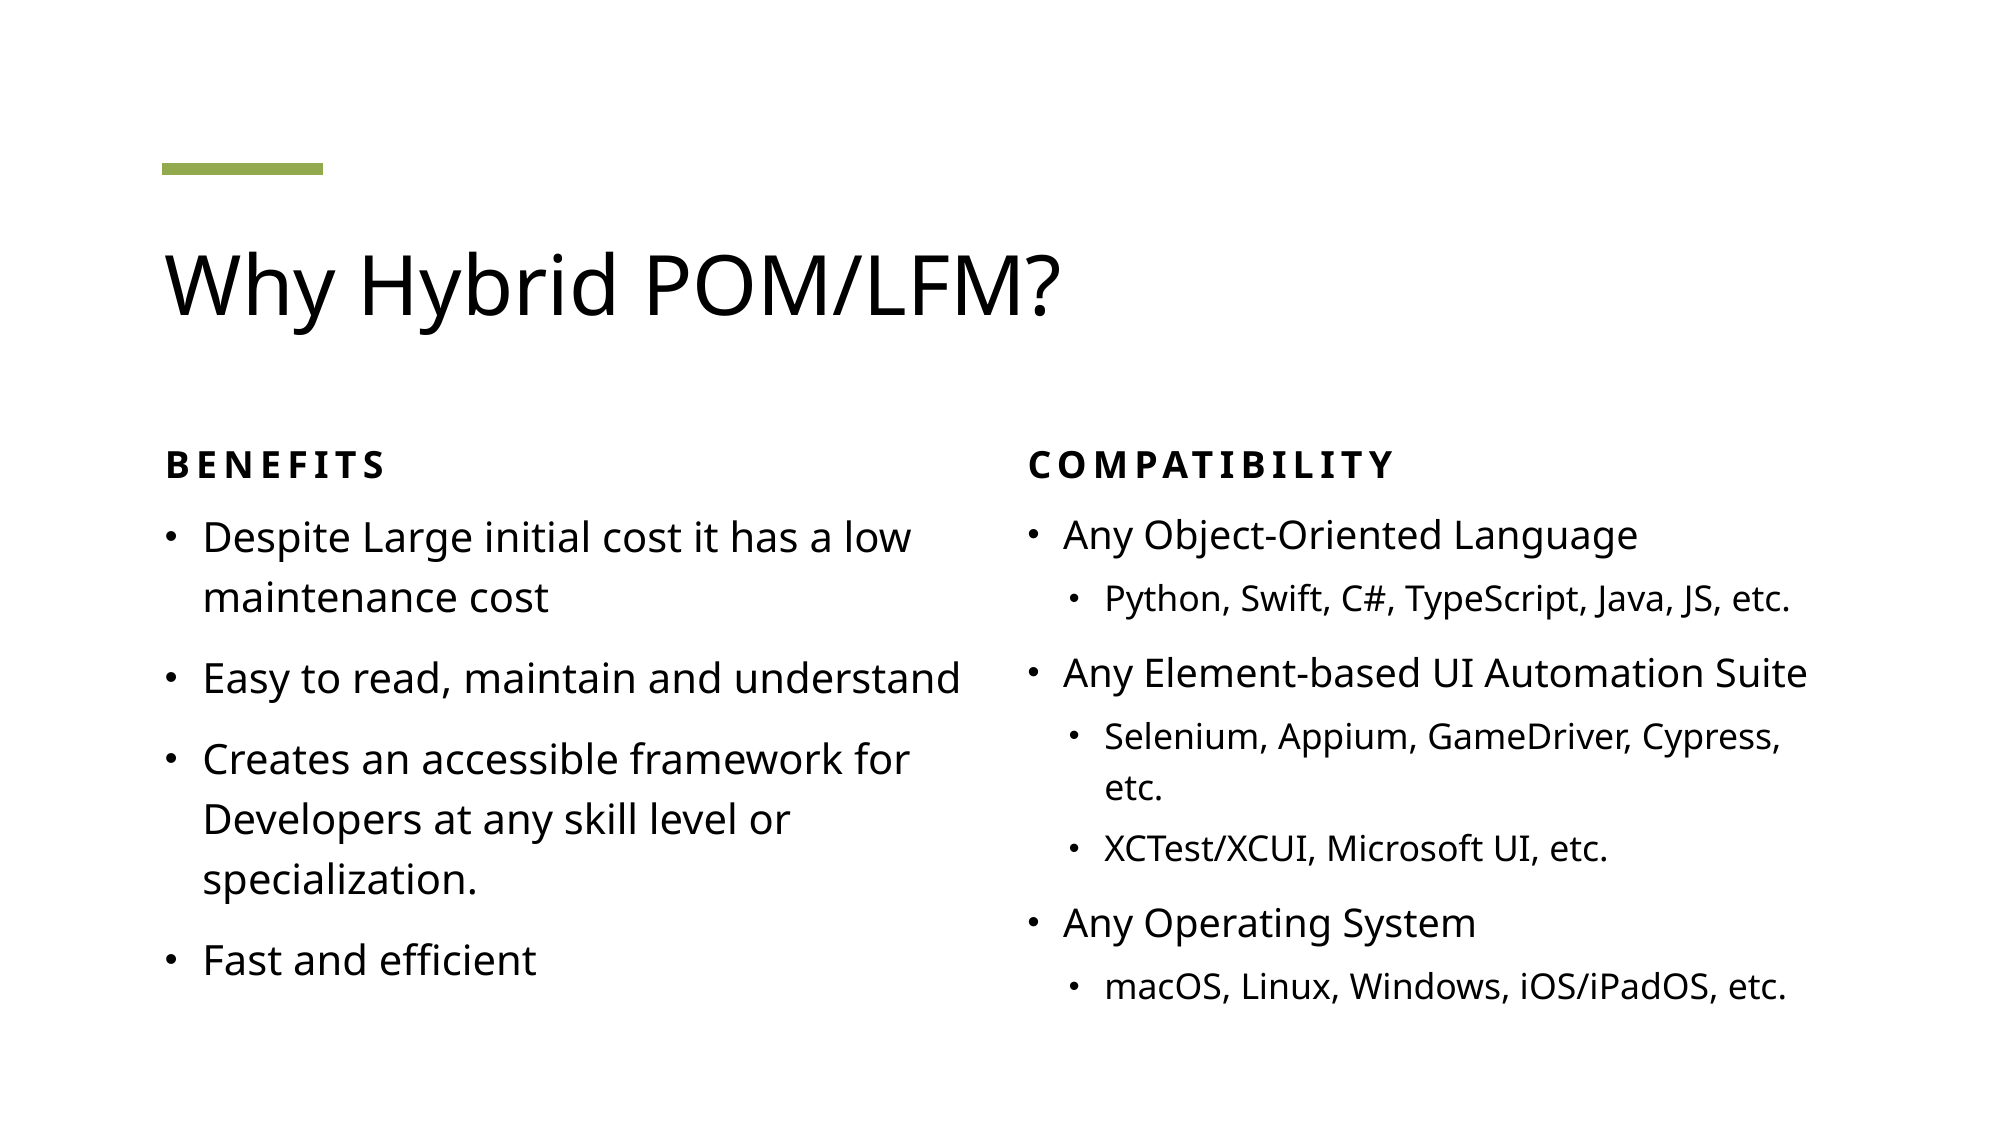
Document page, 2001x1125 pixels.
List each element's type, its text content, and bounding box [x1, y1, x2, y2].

list Any Object-Oriented Language Python, Swift, C#, TypeScript, Java, JS, etc. Any Element-based UI Automation Suite Selenium, Appium, GameDriver, Cypress, etc. XCTest/XCUI, Microsoft UI, etc. Any Operating System macOS, Linux, Windows, iOS/iPadOS, etc. [1012, 493, 1863, 1016]
list Despite Large initial cost it has a low maintenance cost Easy to read, maintain and understand Creates an accessible framework for Developers at any skill level or specialization. Fast and efficient [149, 493, 984, 1016]
list Benefits [149, 379, 984, 493]
title Why Hybrid POM/LFM? [149, 224, 1863, 380]
list Compatibility [1012, 379, 1863, 493]
